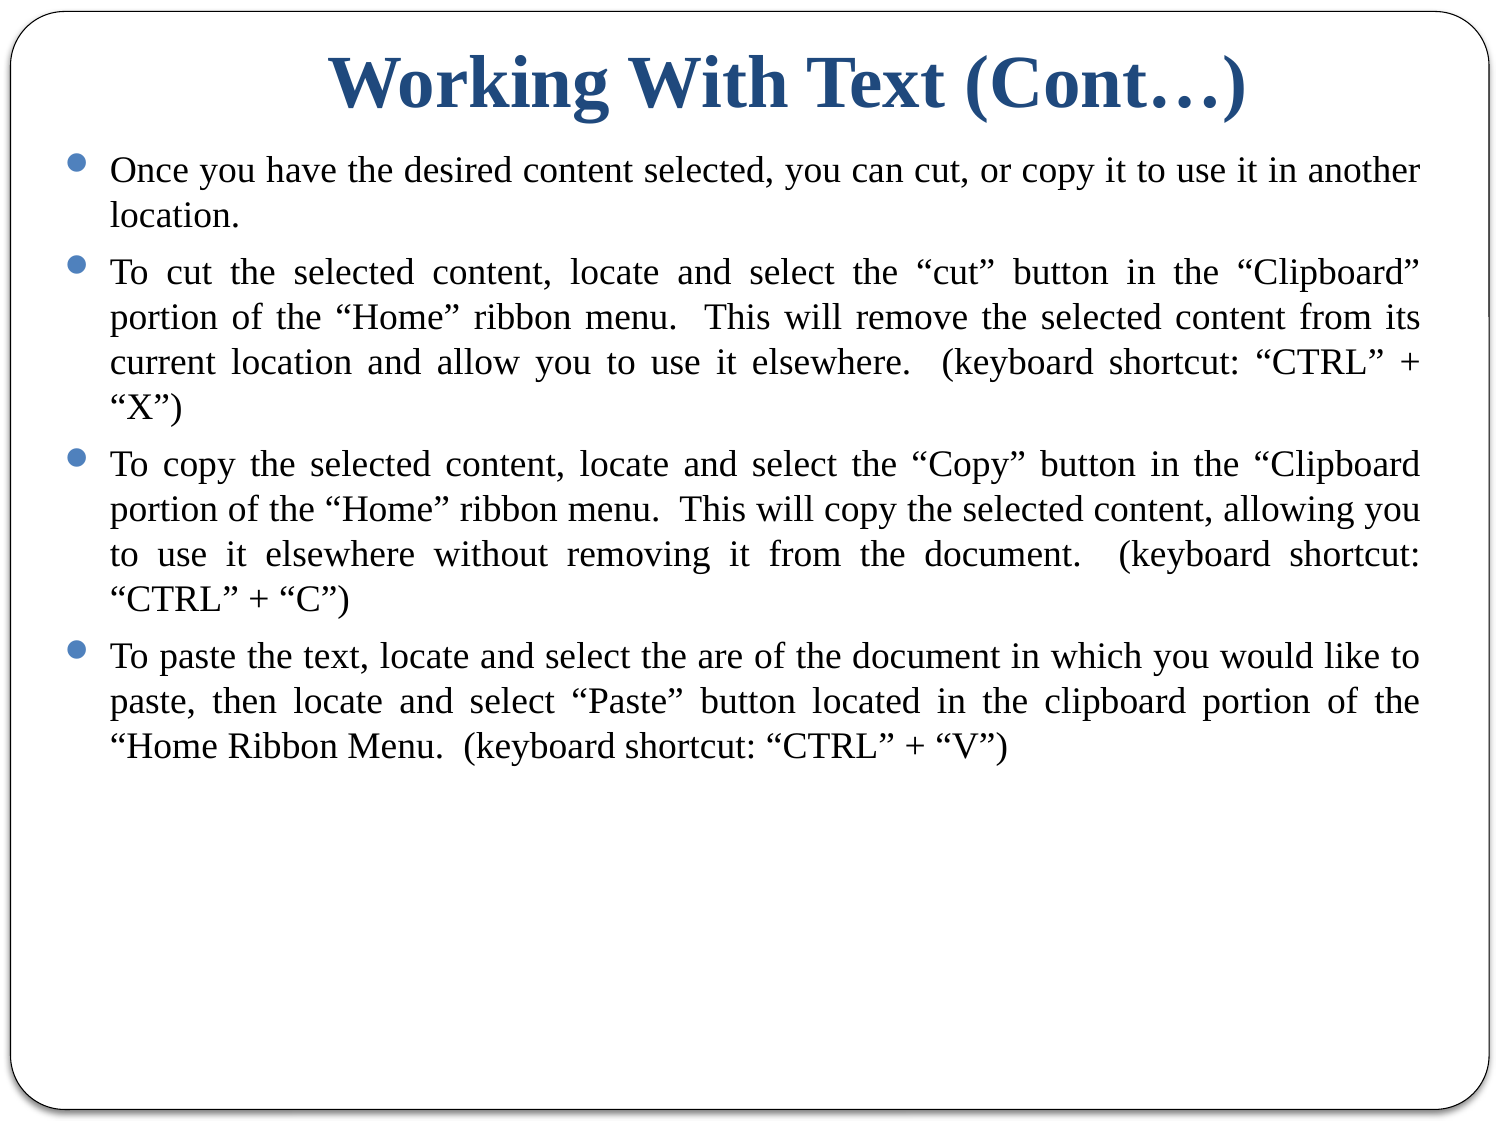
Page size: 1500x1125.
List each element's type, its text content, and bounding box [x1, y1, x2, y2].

title Working With Text (Cont…) [150, 0, 1425, 138]
list Once you have the desired content selected, you can cut, or copy it to use it in another location. To cut the selected content, locate and select the “cut” button in the “Clipboard” portion of the “Home” ribbon menu. This will remove the selected content from its current location and allow you to use it elsewhere. (keyboard shortcut: “CTRL” + “X”) To copy the selected content, locate and select the “Copy” button in the “Clipboard portion of the “Home” ribbon menu. This will copy the selected content, allowing you to use it elsewhere without removing it from the document. (keyboard shortcut: “CTRL” + “C”) To paste the text, locate and select the are of the document in which you would like to paste, then locate and select “Paste” button located in the clipboard portion of the “Home Ribbon Menu. (keyboard shortcut: “CTRL” + “V”) [50, 137, 1438, 888]
